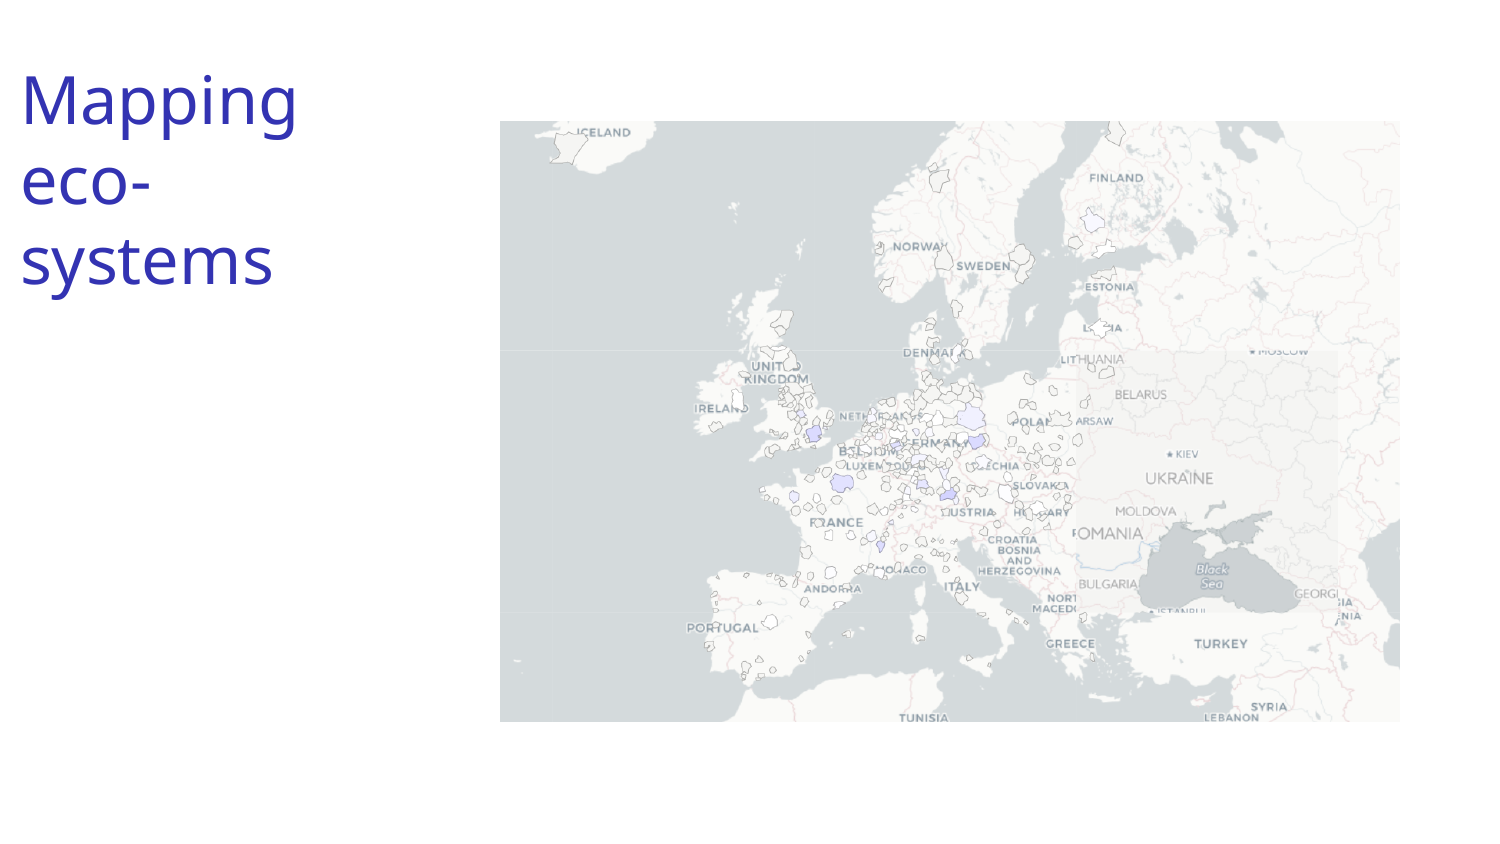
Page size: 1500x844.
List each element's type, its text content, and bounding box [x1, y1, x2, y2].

picture [499, 121, 1401, 723]
title Mapping eco-systems [0, 84, 402, 273]
